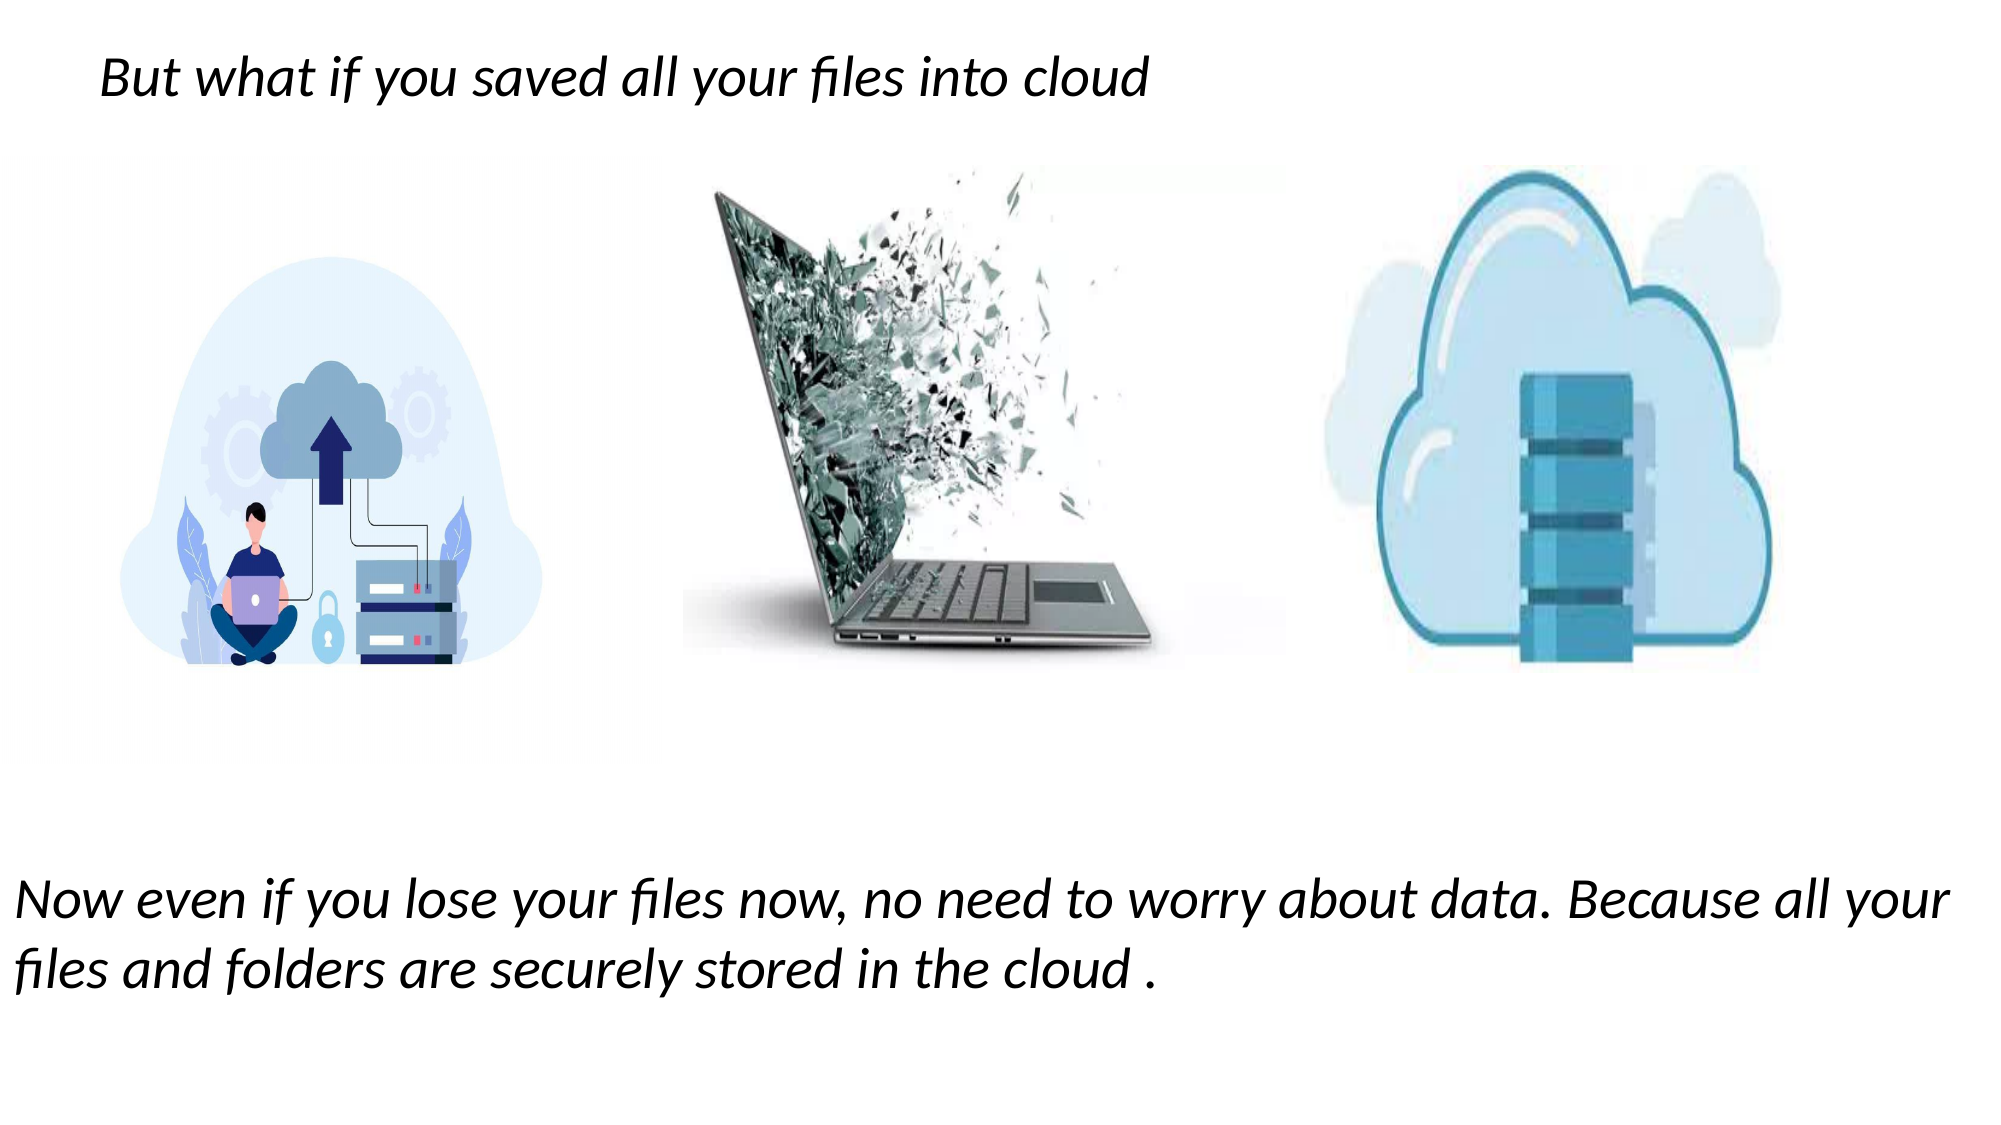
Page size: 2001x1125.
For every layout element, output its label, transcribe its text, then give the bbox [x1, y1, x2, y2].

picture [0, 156, 662, 764]
text_box Now even if you lose your files now, no need to worry about data. Because all your files and folders are securely stored in the cloud . [0, 672, 2000, 1078]
text_box But what if you saved all your files into cloud [17, 30, 1248, 116]
picture [683, 165, 1286, 673]
picture [1308, 165, 1806, 673]
